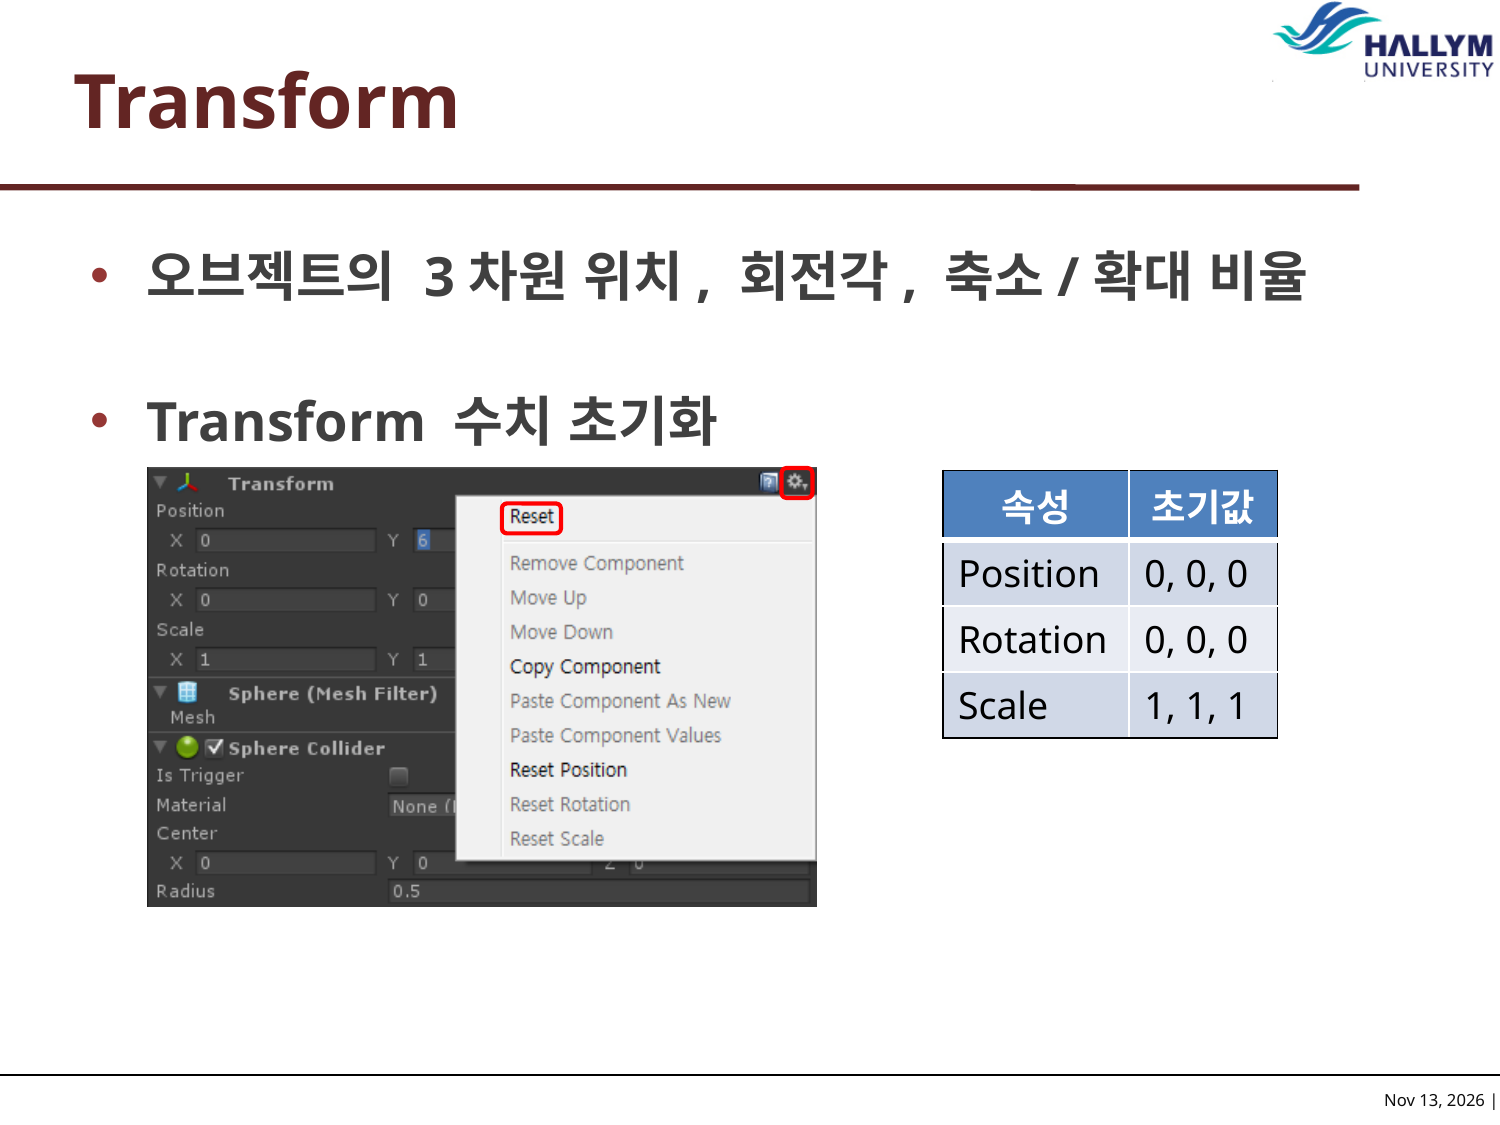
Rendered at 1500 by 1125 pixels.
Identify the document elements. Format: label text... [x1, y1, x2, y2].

table_cell Scale [944, 673, 1128, 737]
table_header 초기값 [1130, 471, 1277, 537]
picture [147, 467, 817, 908]
table_header 속성 [944, 471, 1128, 537]
list 오브젝트의 3차원 위치, 회전각, 축소/확대 비율 Transform 수치 초기화 [75, 234, 1425, 1032]
table_cell 0, 0, 0 [1130, 607, 1277, 671]
title Transform [44, 33, 1395, 164]
table_cell Rotation [944, 607, 1128, 671]
table_cell 0, 0, 0 [1130, 543, 1277, 605]
picture [1269, 0, 1500, 82]
table_cell Position [944, 543, 1128, 605]
table_cell 1, 1, 1 [1130, 673, 1277, 737]
